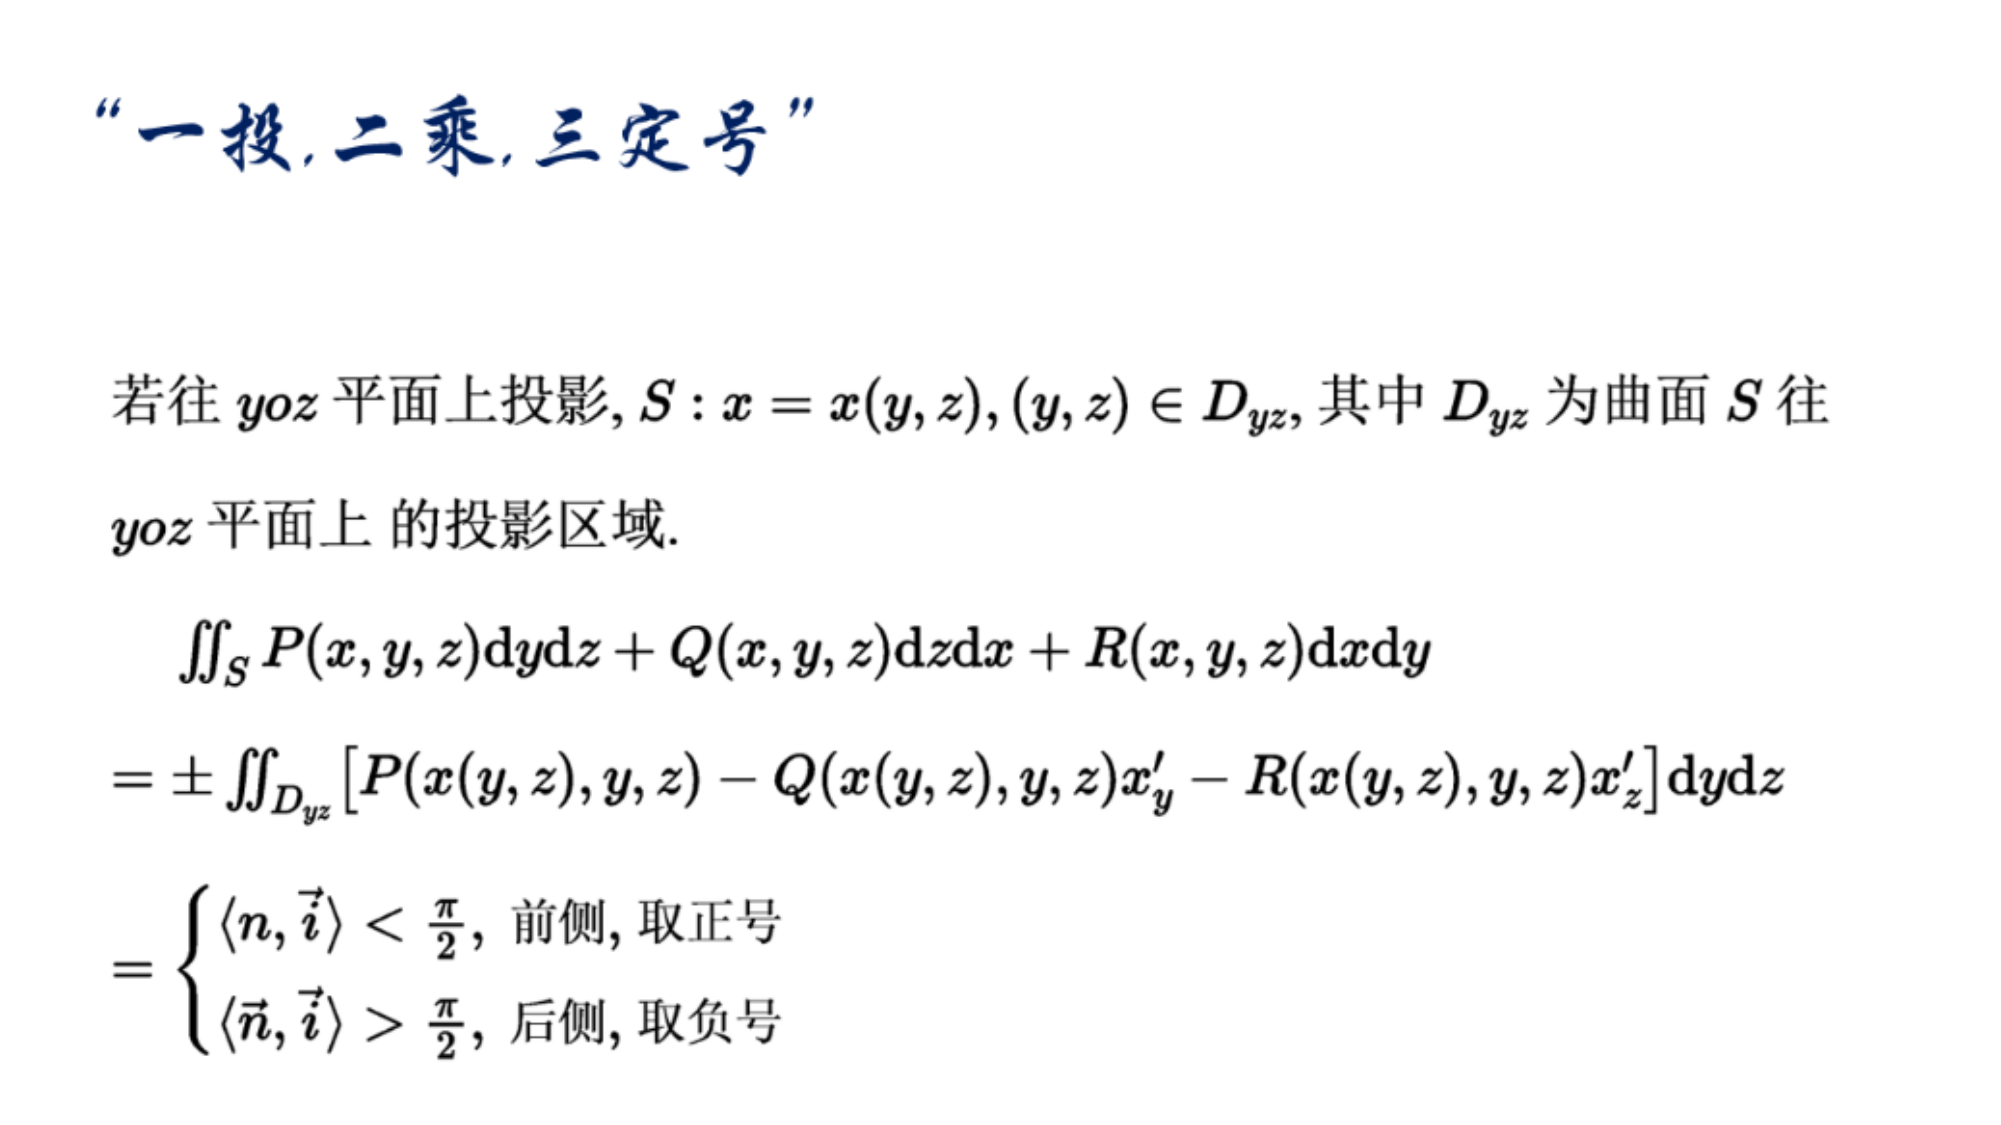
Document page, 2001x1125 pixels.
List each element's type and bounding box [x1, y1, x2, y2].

list [56, 42, 1851, 1083]
